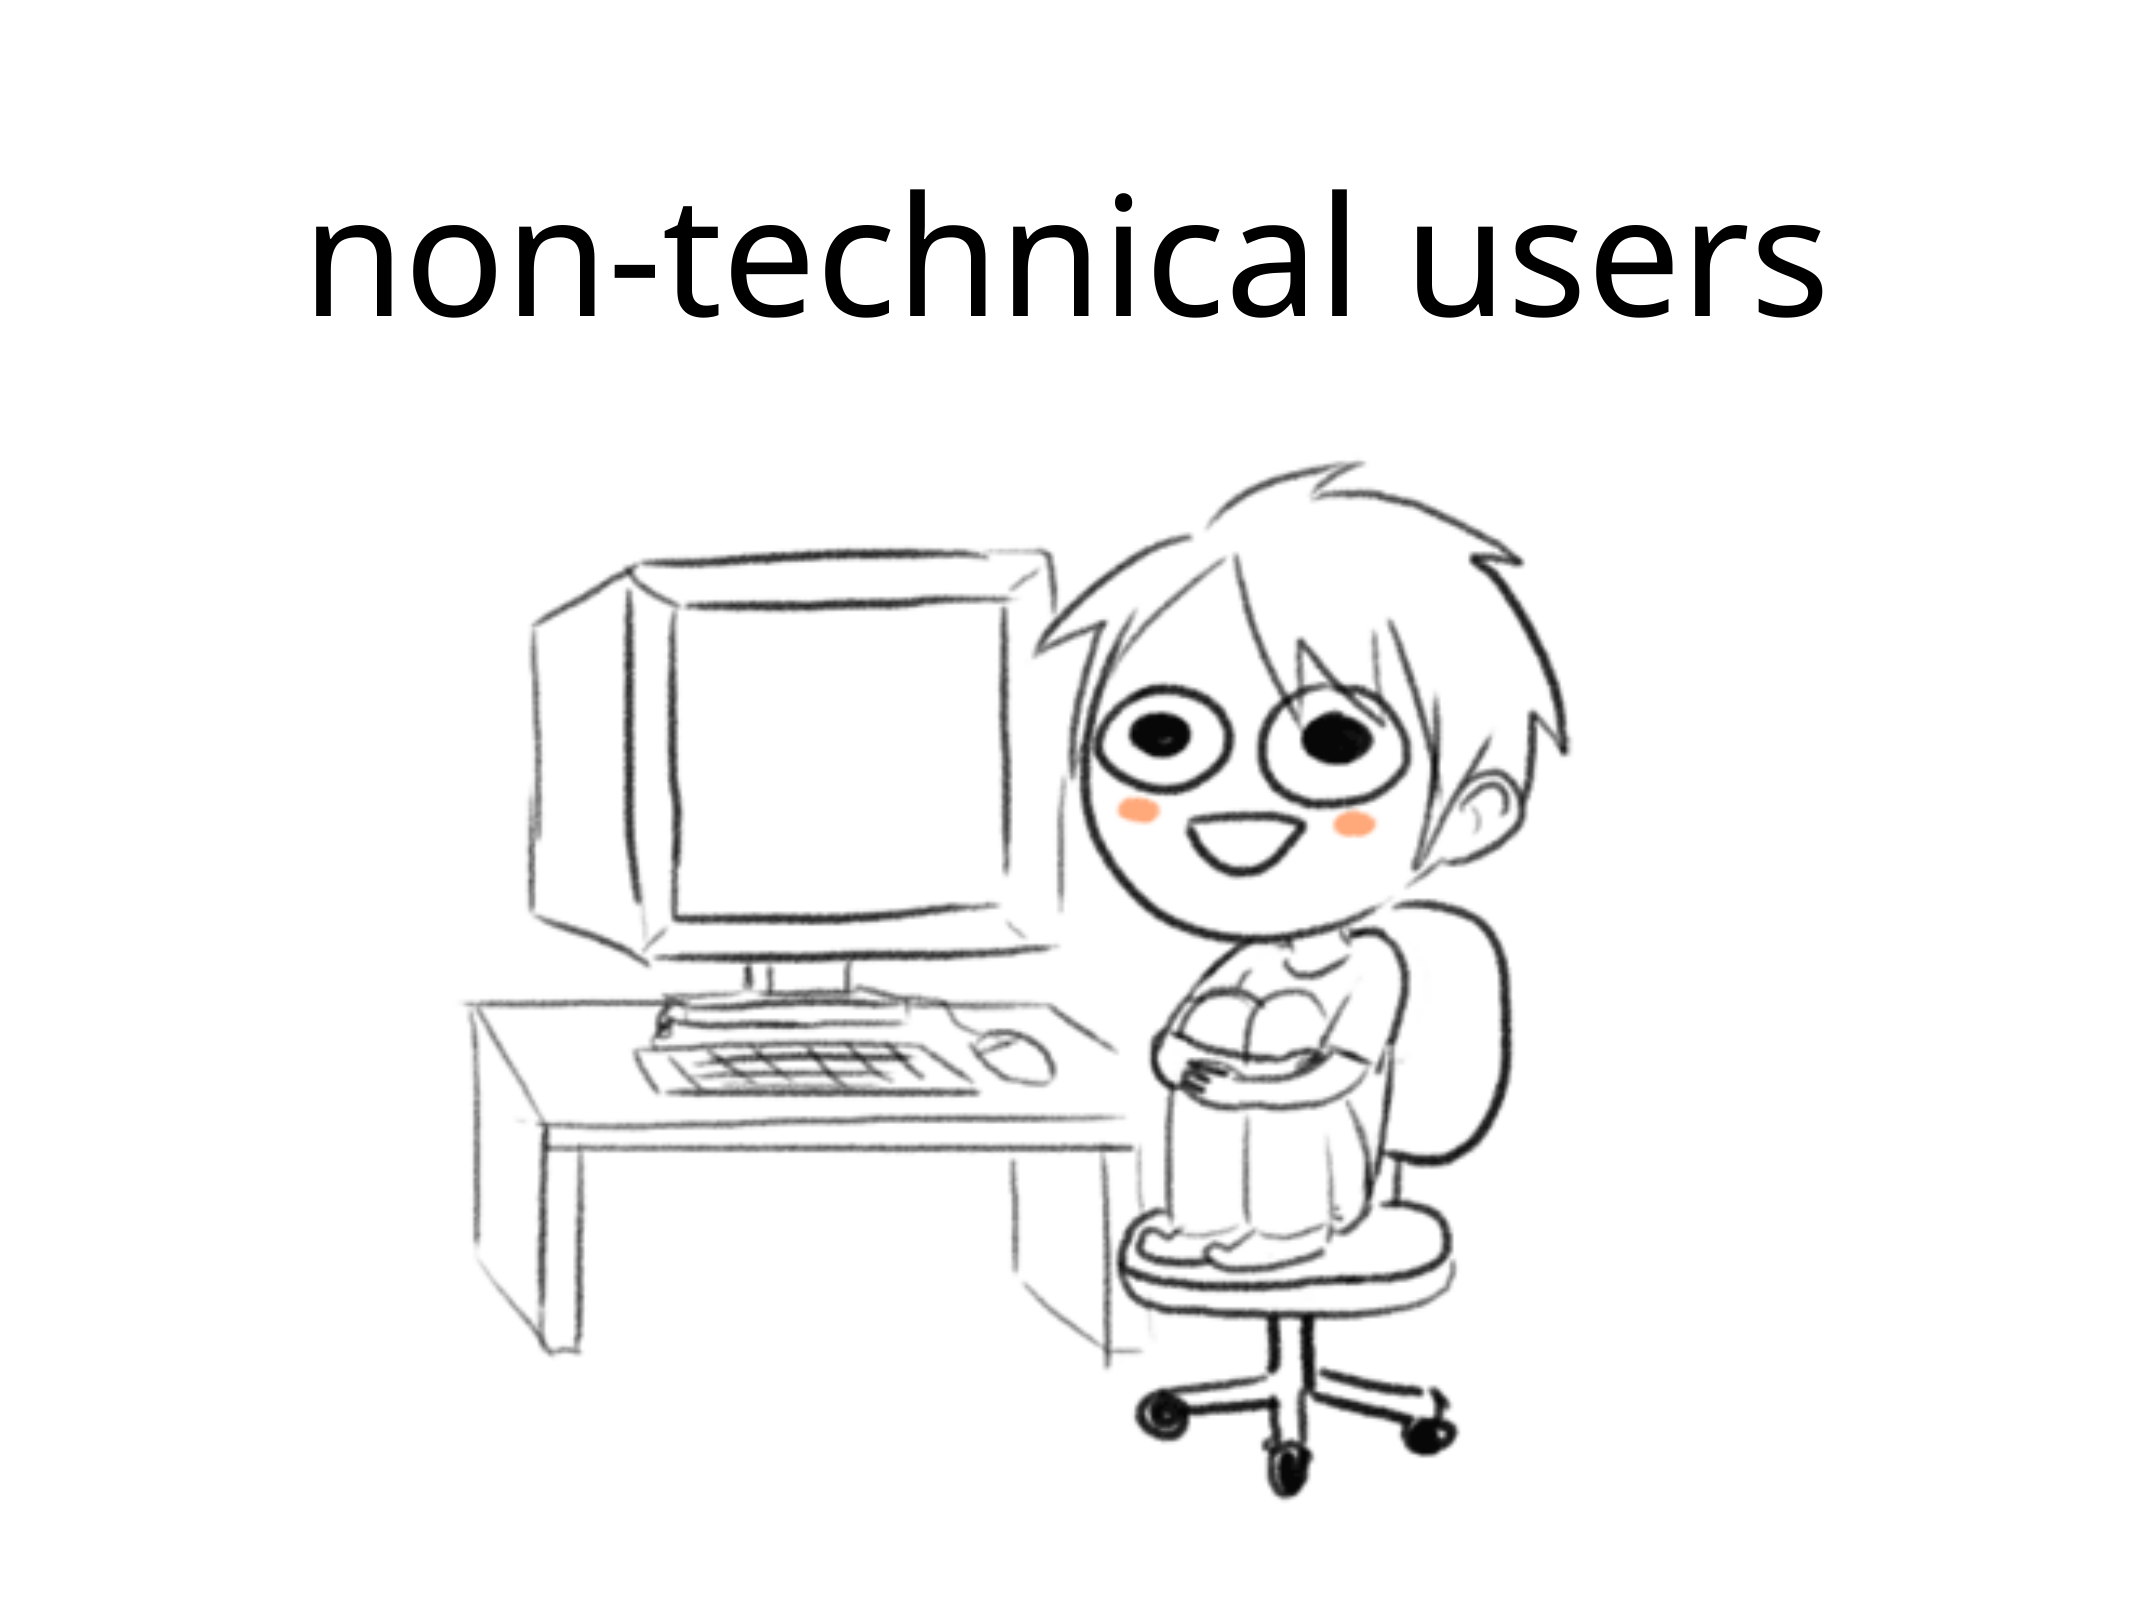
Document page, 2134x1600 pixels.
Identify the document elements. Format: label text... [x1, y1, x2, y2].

title non-technical users [155, 72, 1978, 428]
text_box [451, 351, 1682, 1537]
